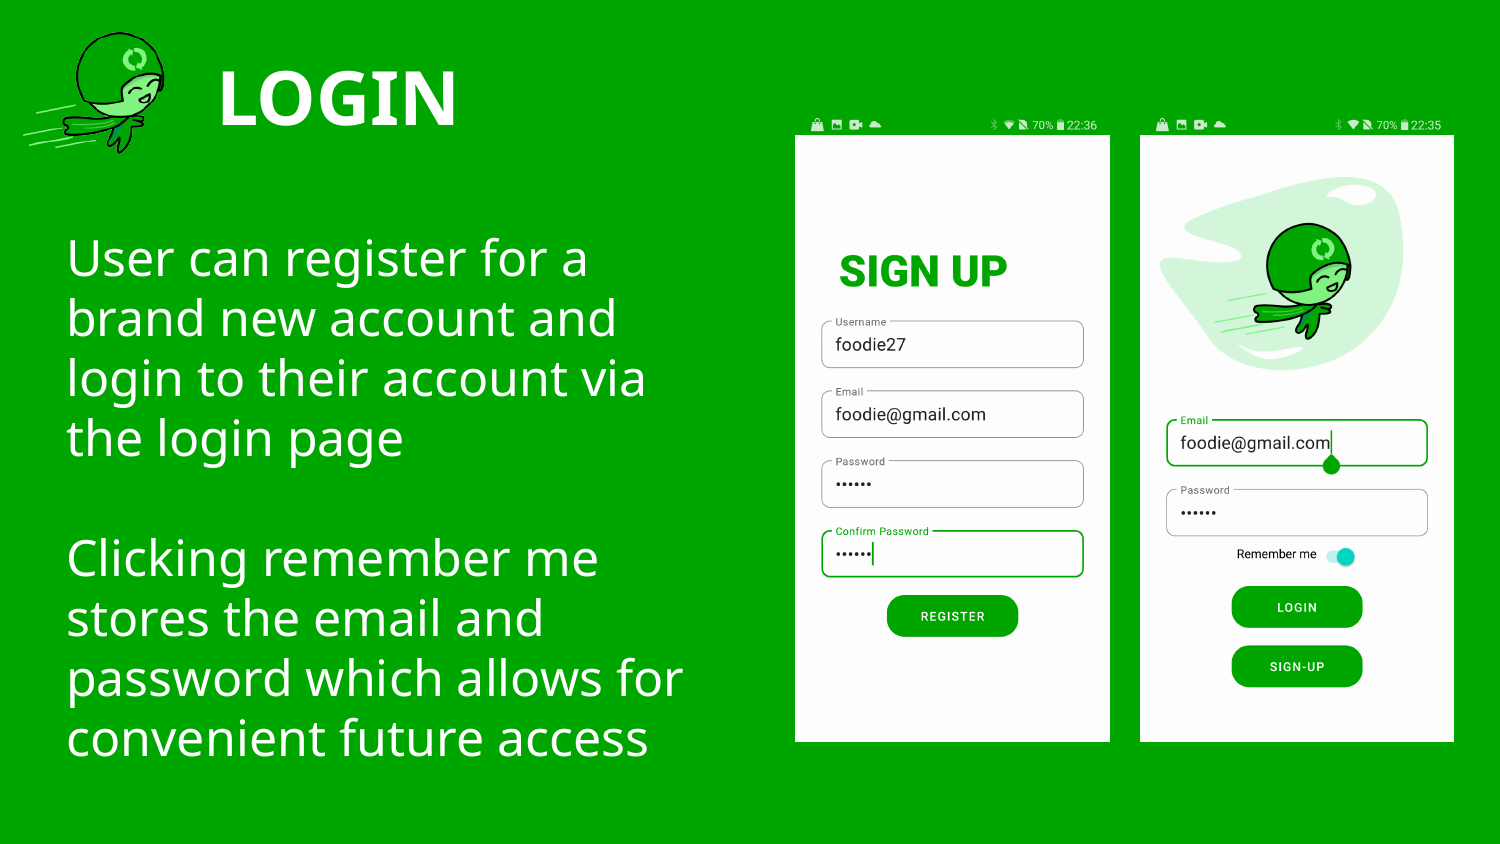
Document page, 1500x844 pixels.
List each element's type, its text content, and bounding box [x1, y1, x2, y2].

text_box LOGIN [201, 35, 900, 156]
picture [1140, 114, 1454, 742]
picture [0, 0, 193, 193]
text_box User can register for a brand new account and login to their account via the login page Clicking remember me stores the email and password which allows for convenient future access [51, 211, 750, 782]
picture [795, 114, 1110, 742]
